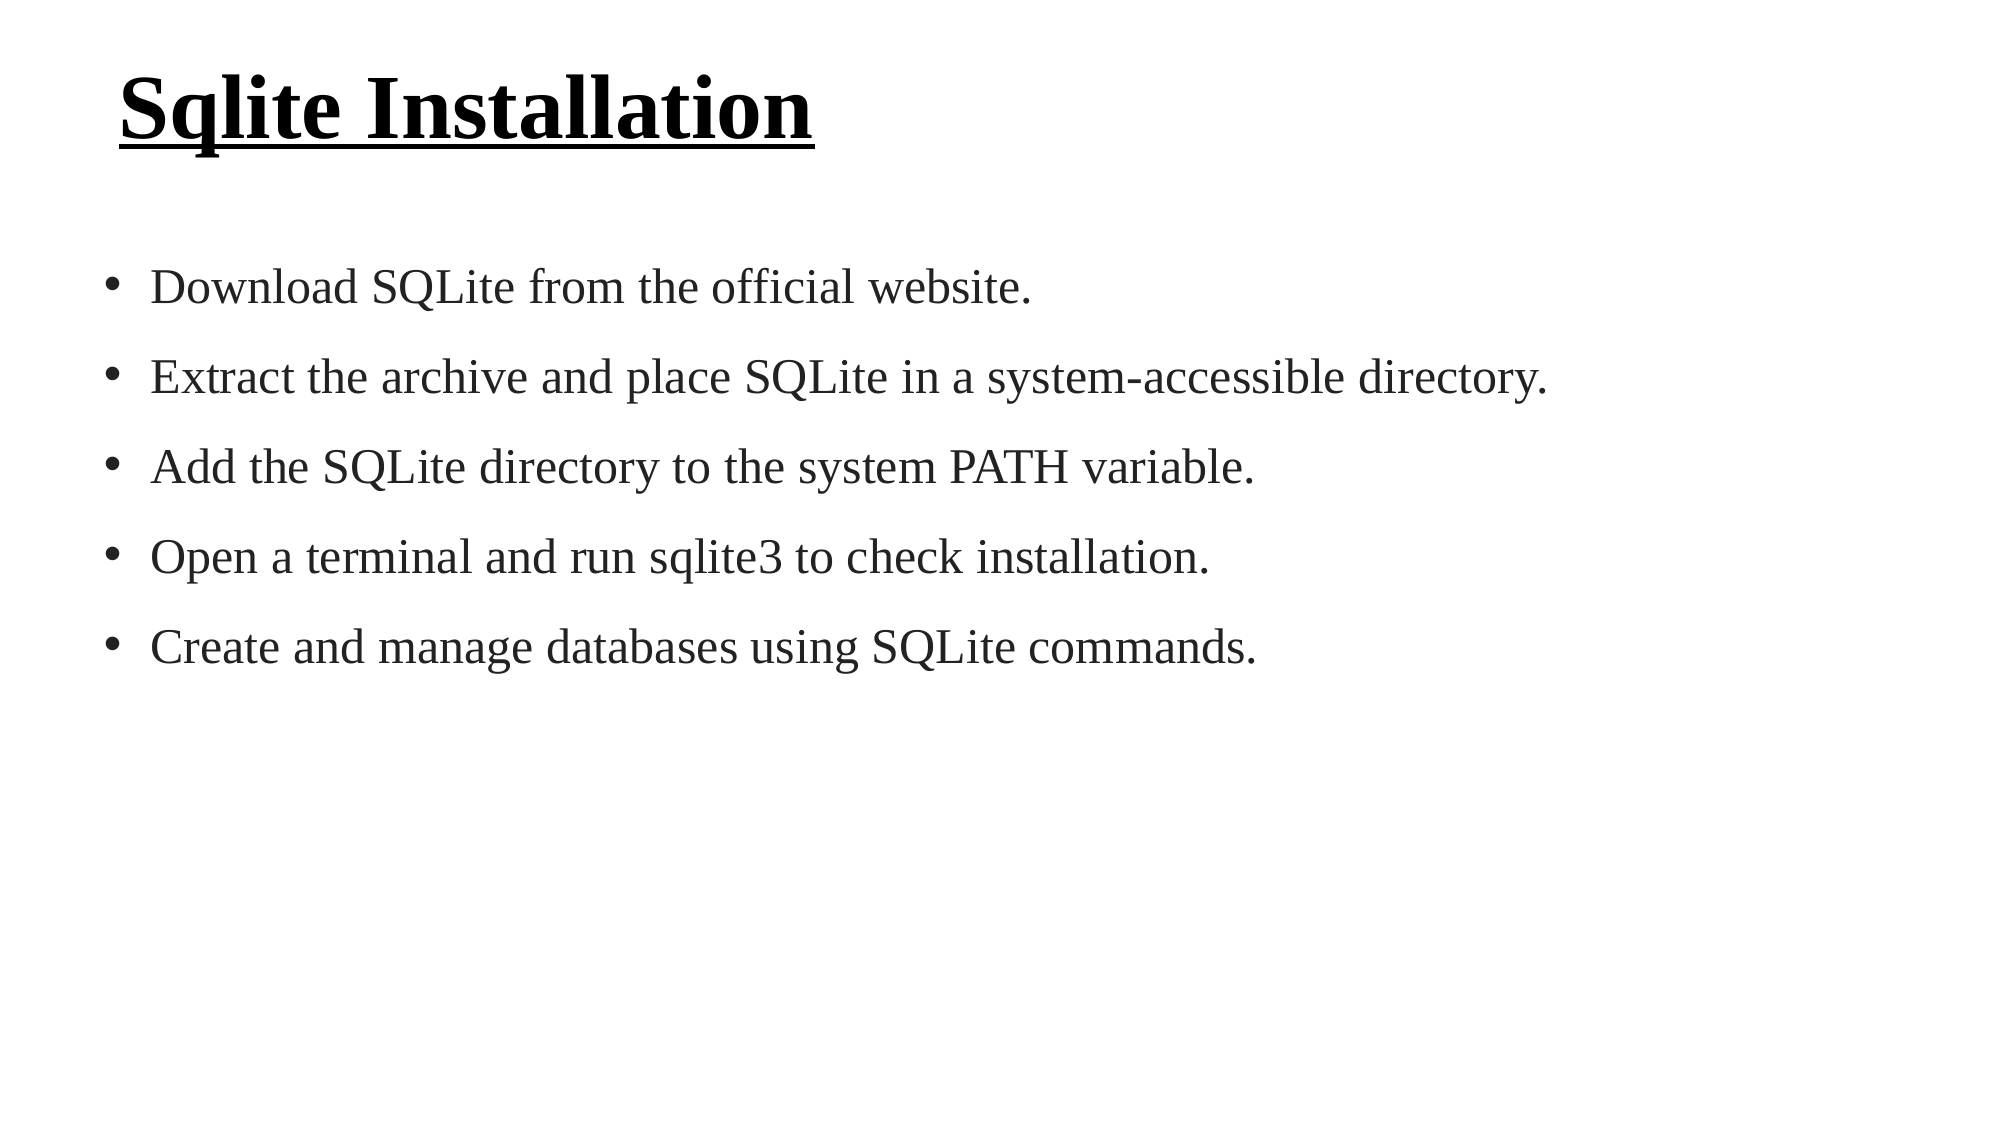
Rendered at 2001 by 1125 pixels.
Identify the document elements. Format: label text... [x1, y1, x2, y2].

title Sqlite Installation [103, 33, 1829, 184]
text_box Download SQLite from the official website. Extract the archive and place SQLite in a system-accessible directory. Add the SQLite directory to the system PATH variable. Open a terminal and run sqlite3 to check installation. Create and manage databases using SQLite commands. [88, 170, 1566, 726]
